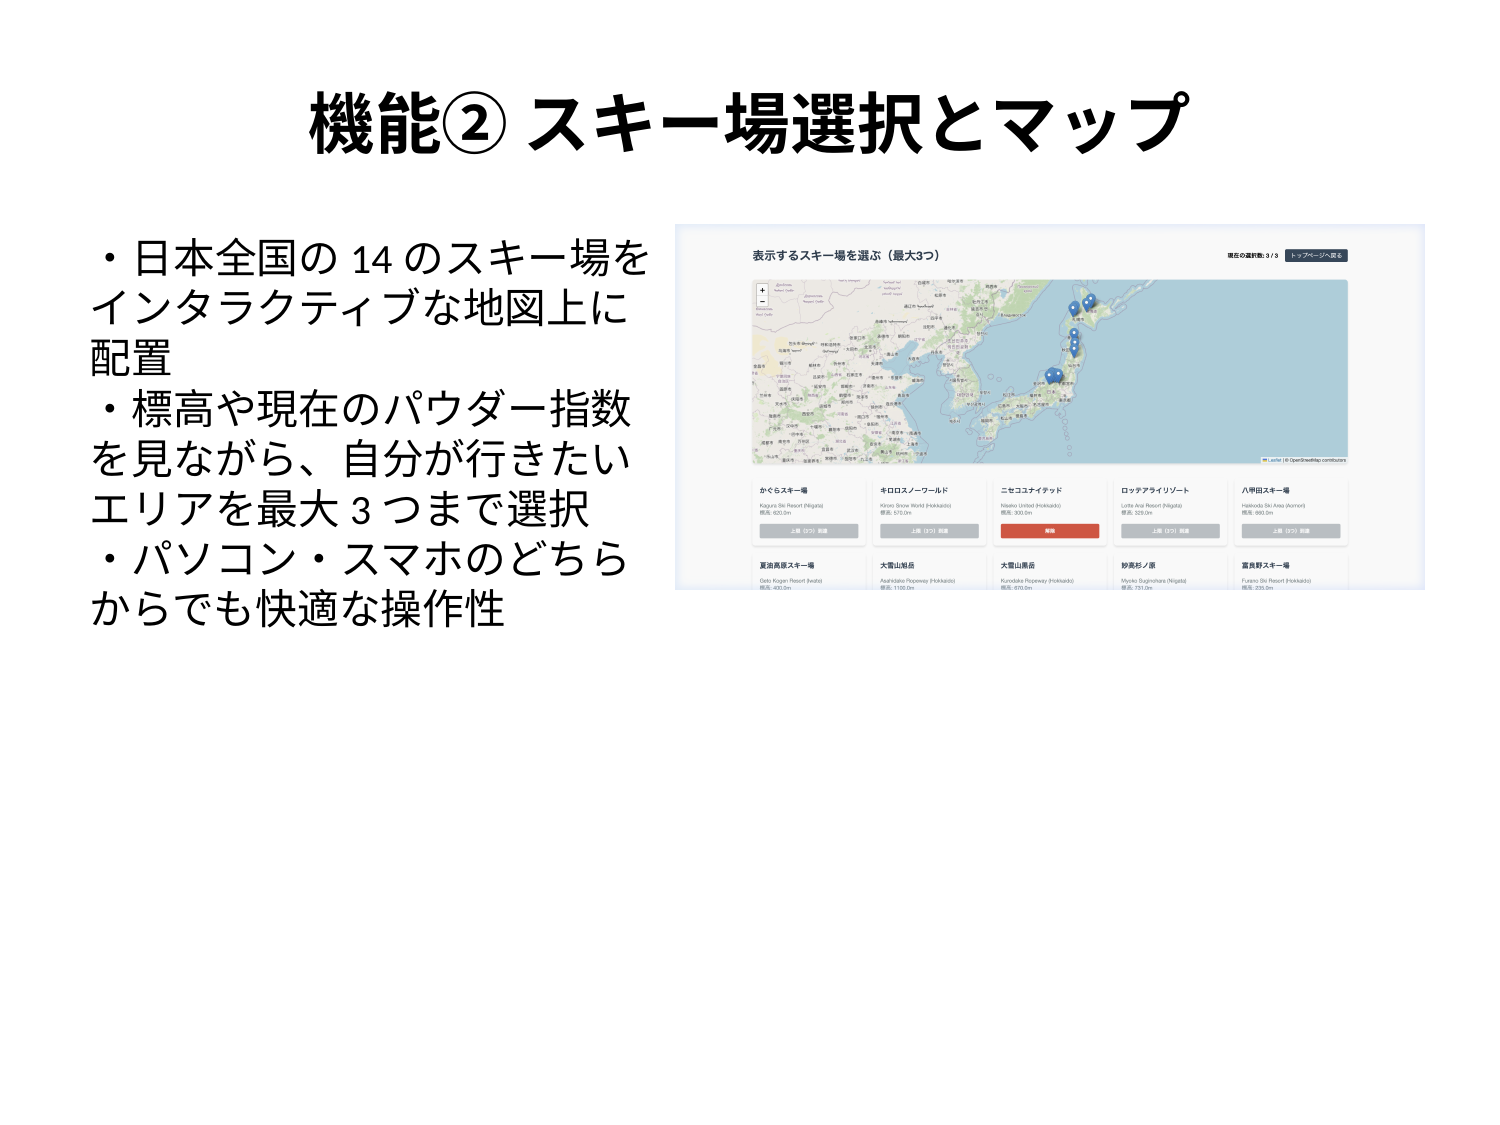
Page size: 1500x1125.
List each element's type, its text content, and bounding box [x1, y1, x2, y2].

picture [674, 224, 1426, 590]
text_box 機能② スキー場選択とマップ [293, 74, 1207, 170]
text_box ・日本全国の14のスキー場をインタラクティブな地図上に配置 ・標高や現在のパウダー指数を見ながら、自分が行きたいエリアを最大3つまで選択 ・パソコン・スマホのどちらからでも快適な操作性 [74, 224, 675, 640]
